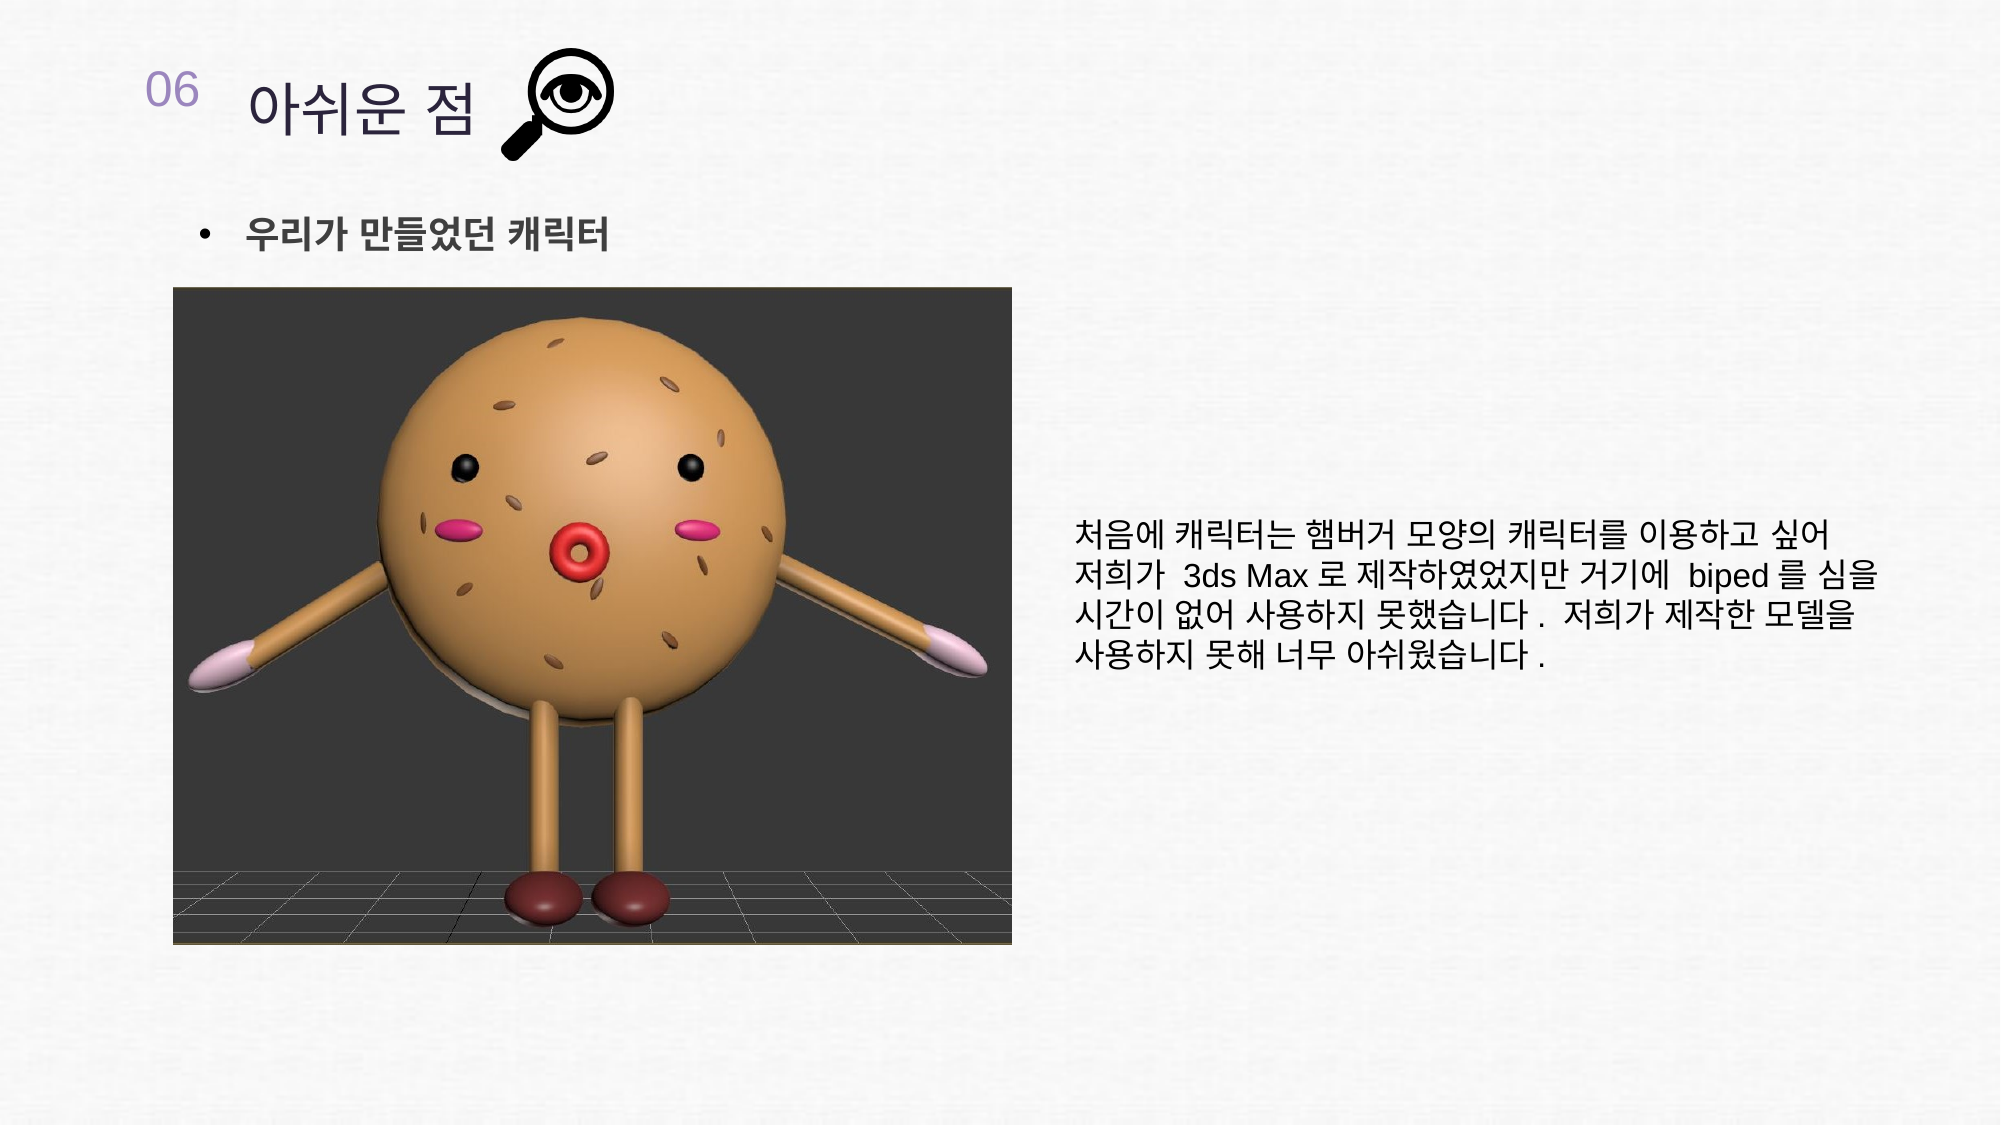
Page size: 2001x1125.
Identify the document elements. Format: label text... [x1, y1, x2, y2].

text_box 우리가 만들었던 캐릭터 [183, 181, 1115, 259]
text_box 아쉬운 점 [232, 30, 807, 144]
picture [0, 0, 2001, 1125]
text_box 처음에 캐릭터는 햄버거 모양의 캐릭터를 이용하고 싶어 저희가 3ds Max로 제작하였었지만 거기에 biped를 심을 시간이 없어 사용하지 못했습니다. 저희가 제작한 모델을 사용하지 못해 너무 아쉬웠습니다. [1059, 507, 1898, 682]
text_box 06 [87, 48, 258, 161]
